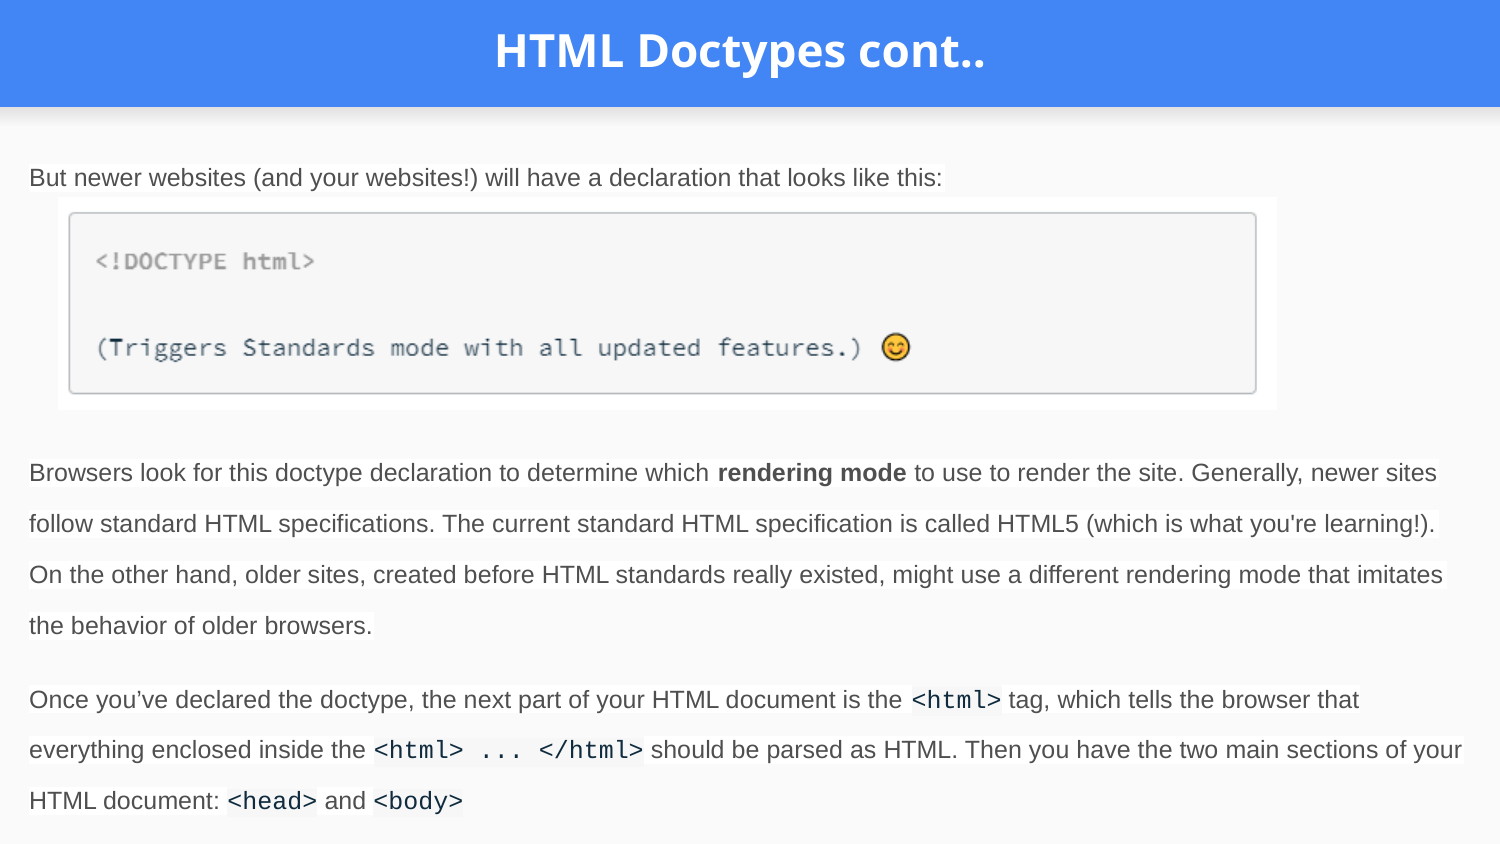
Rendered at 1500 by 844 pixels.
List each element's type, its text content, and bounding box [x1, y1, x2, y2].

title HTML Doctypes cont.. [16, 27, 1464, 125]
text_box But newer websites (and your websites!) will have a declaration that looks like this: Browsers look for this doctype declaration to determine which rendering mode to use to render the site. Generally, newer sites follow standard HTML specifications. The current standard HTML specification is called HTML5 (which is what you're learning!). On the other hand, older sites, created before HTML standards really existed, might use a different rendering mode that imitates the behavior of older browsers. Once you’ve declared the doctype, the next part of your HTML document is the <html> tag, which tells the browser that everything enclosed inside the <html> ... </html> should be parsed as HTML. Then you have the two main sections of your HTML document: <head> and <body> [14, 125, 1491, 677]
picture [58, 196, 1277, 410]
